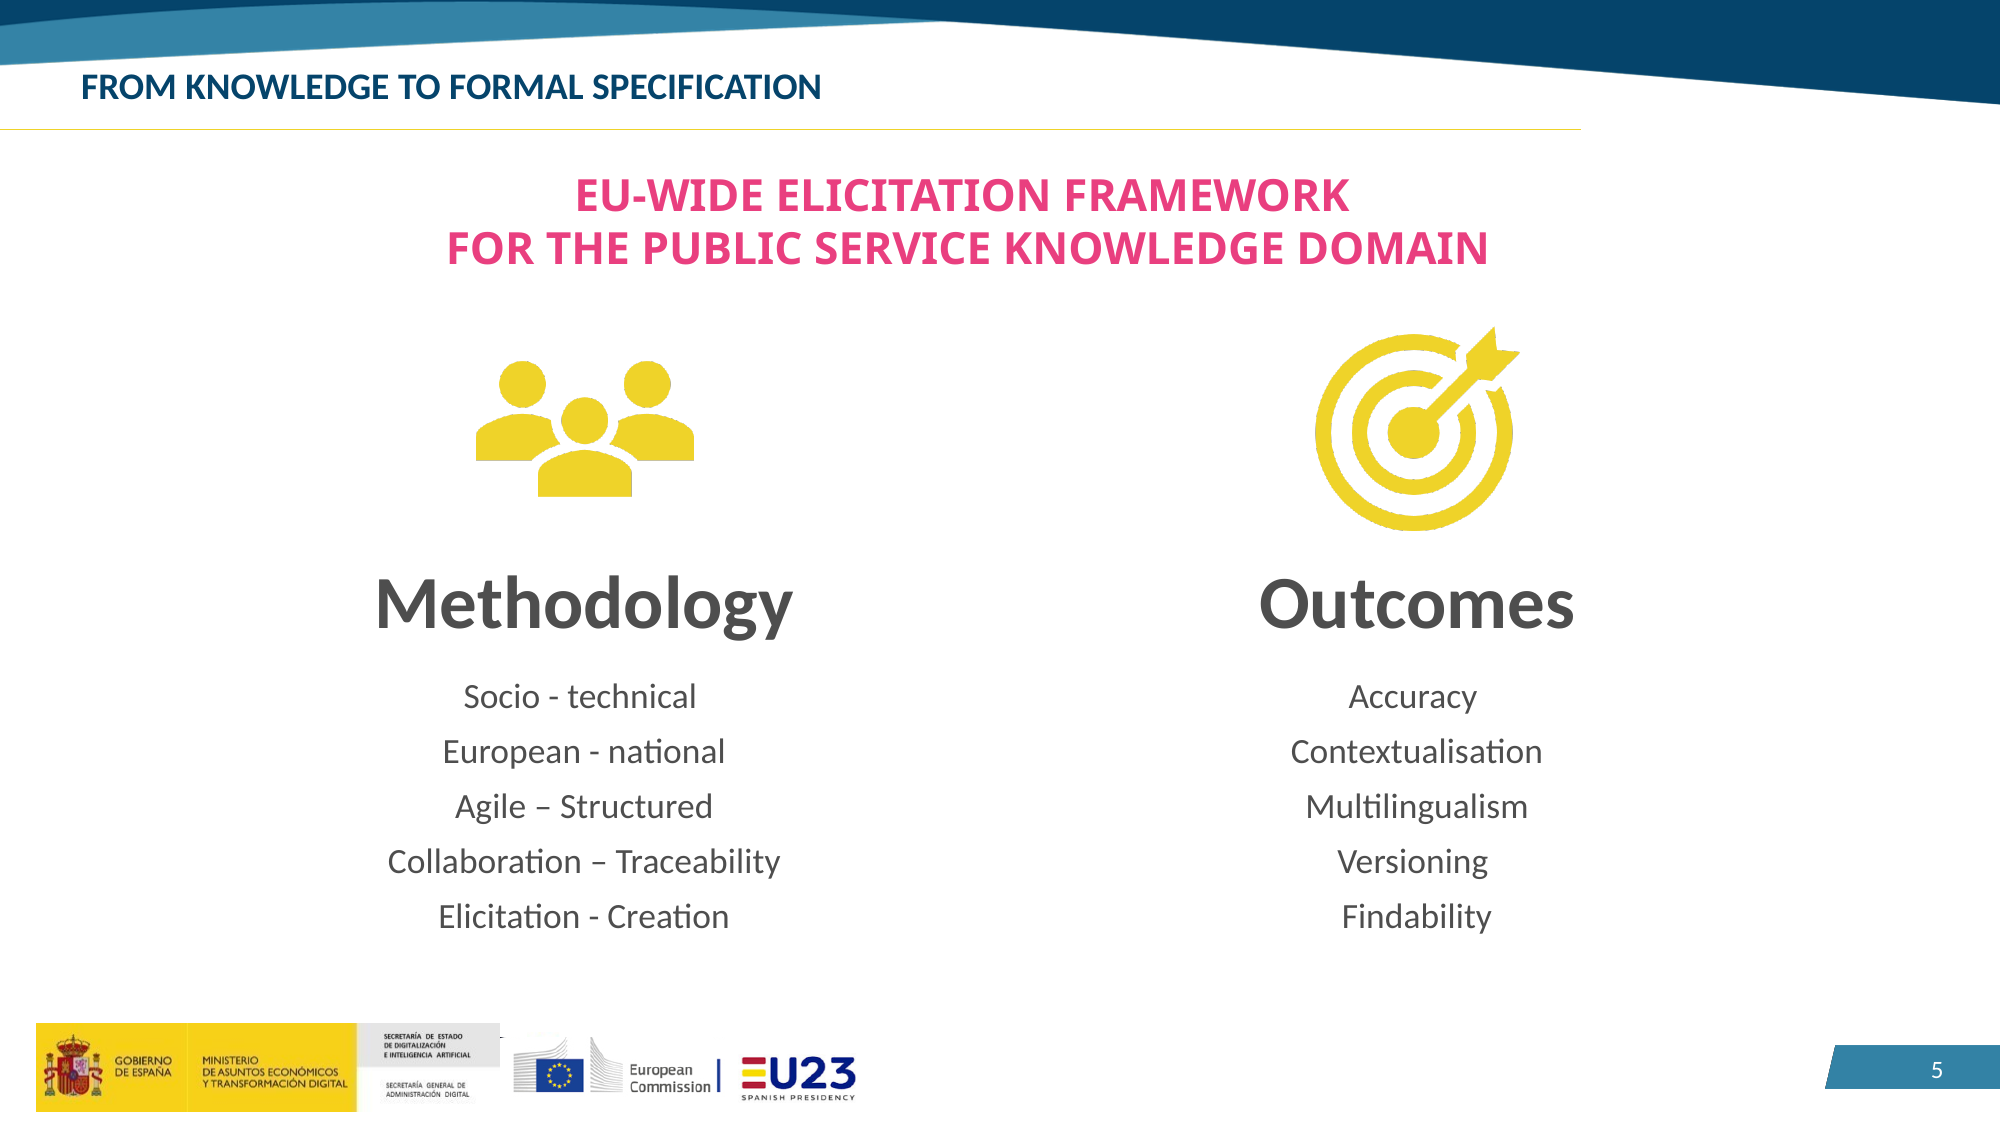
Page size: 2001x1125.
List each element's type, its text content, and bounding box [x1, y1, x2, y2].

picture [736, 1053, 858, 1103]
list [70, 191, 1931, 1035]
title FROM KNOWLEDGE TO FORMAL SPECIFICATION [66, 59, 1856, 130]
picture [1959, 1045, 2000, 1089]
list EU-WIDE ELICITATION FRAMEWORK FOR THE PUBLIC SERVICE KNOWLEDGE DOMAIN [38, 159, 1898, 282]
slide_number 5 [1492, 1038, 1959, 1099]
picture [0, 0, 2000, 116]
picture [36, 1023, 725, 1112]
